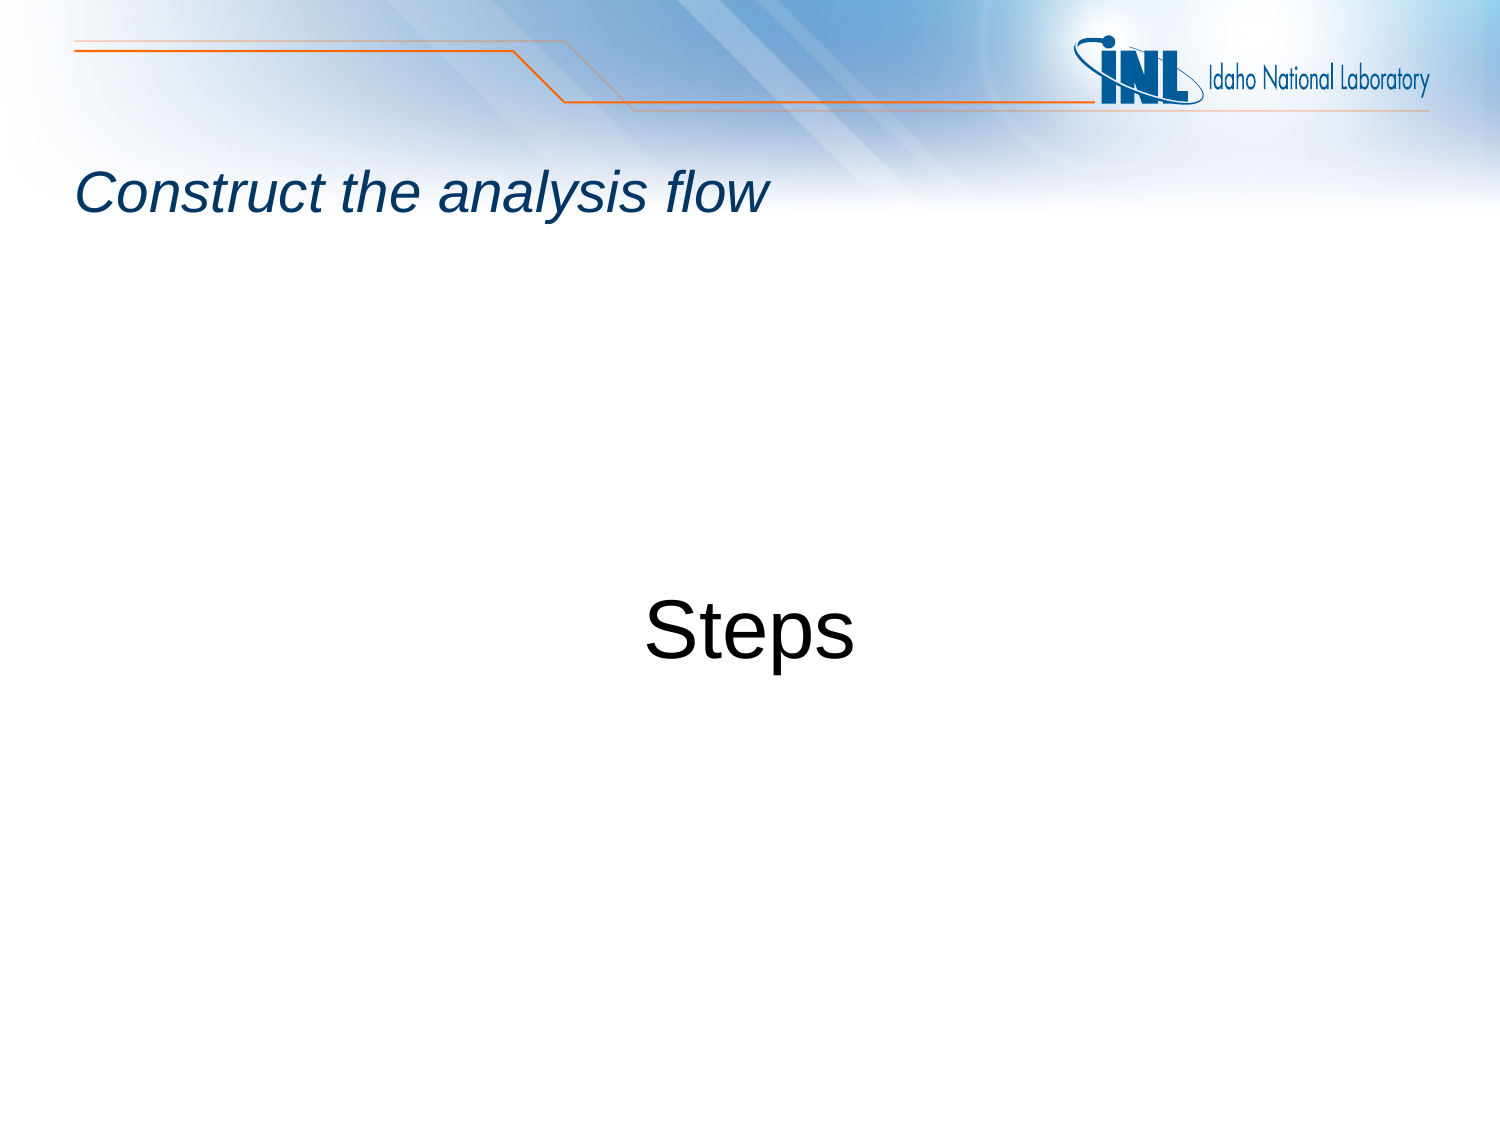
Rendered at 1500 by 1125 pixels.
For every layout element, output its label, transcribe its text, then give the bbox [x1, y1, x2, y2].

list Steps [23, 261, 1426, 1005]
picture [0, 0, 1500, 1125]
title Construct the analysis flow [74, 164, 1426, 227]
